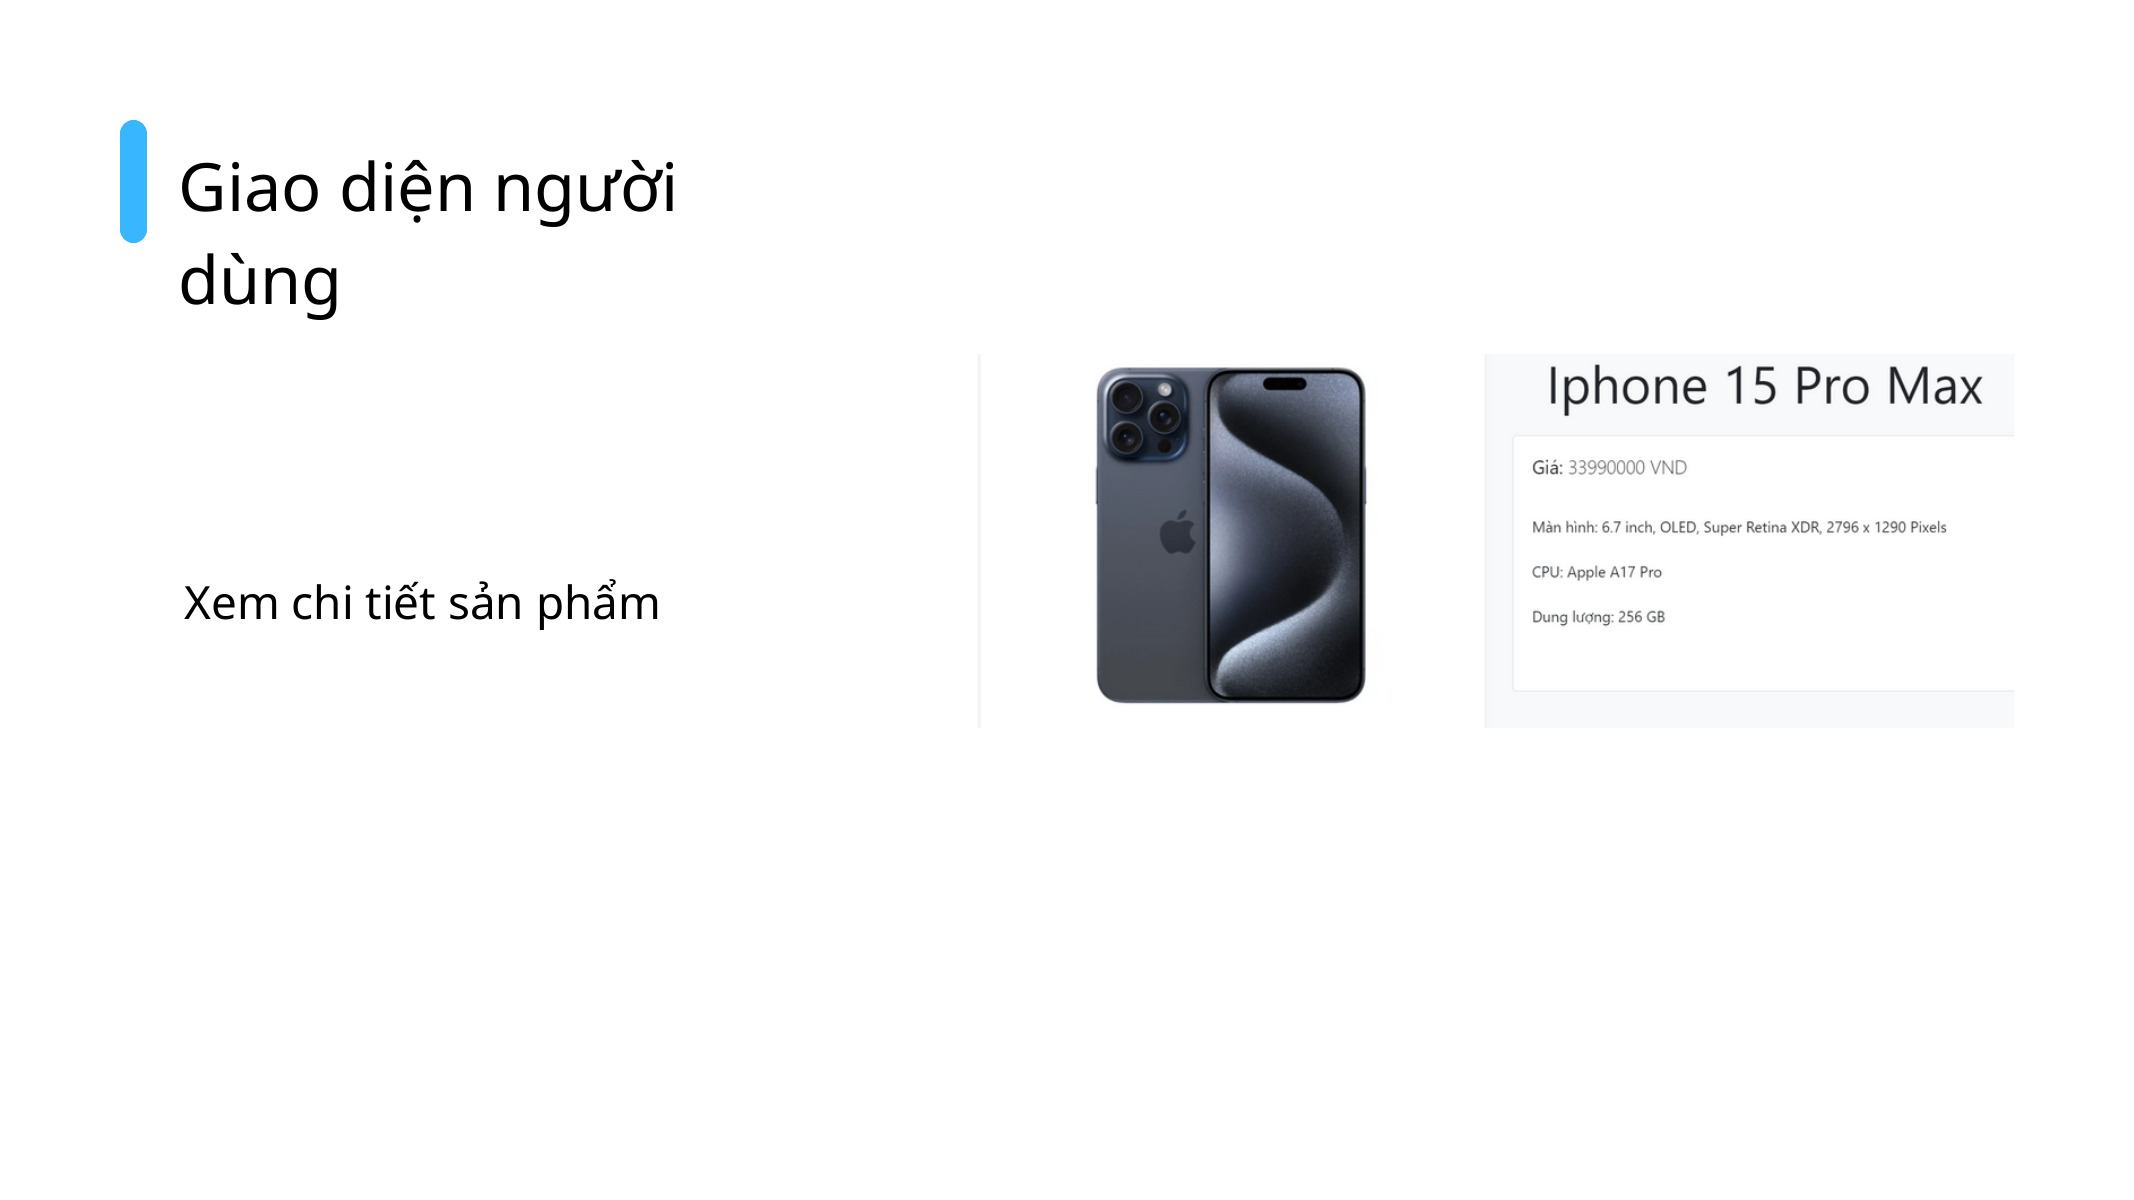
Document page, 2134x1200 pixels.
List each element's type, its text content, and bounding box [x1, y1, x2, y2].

text_box Giao diện người dùng [178, 131, 830, 318]
text_box Xem chi tiết sản phẩm [178, 564, 668, 629]
text_box [977, 354, 2015, 728]
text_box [71, 167, 196, 196]
